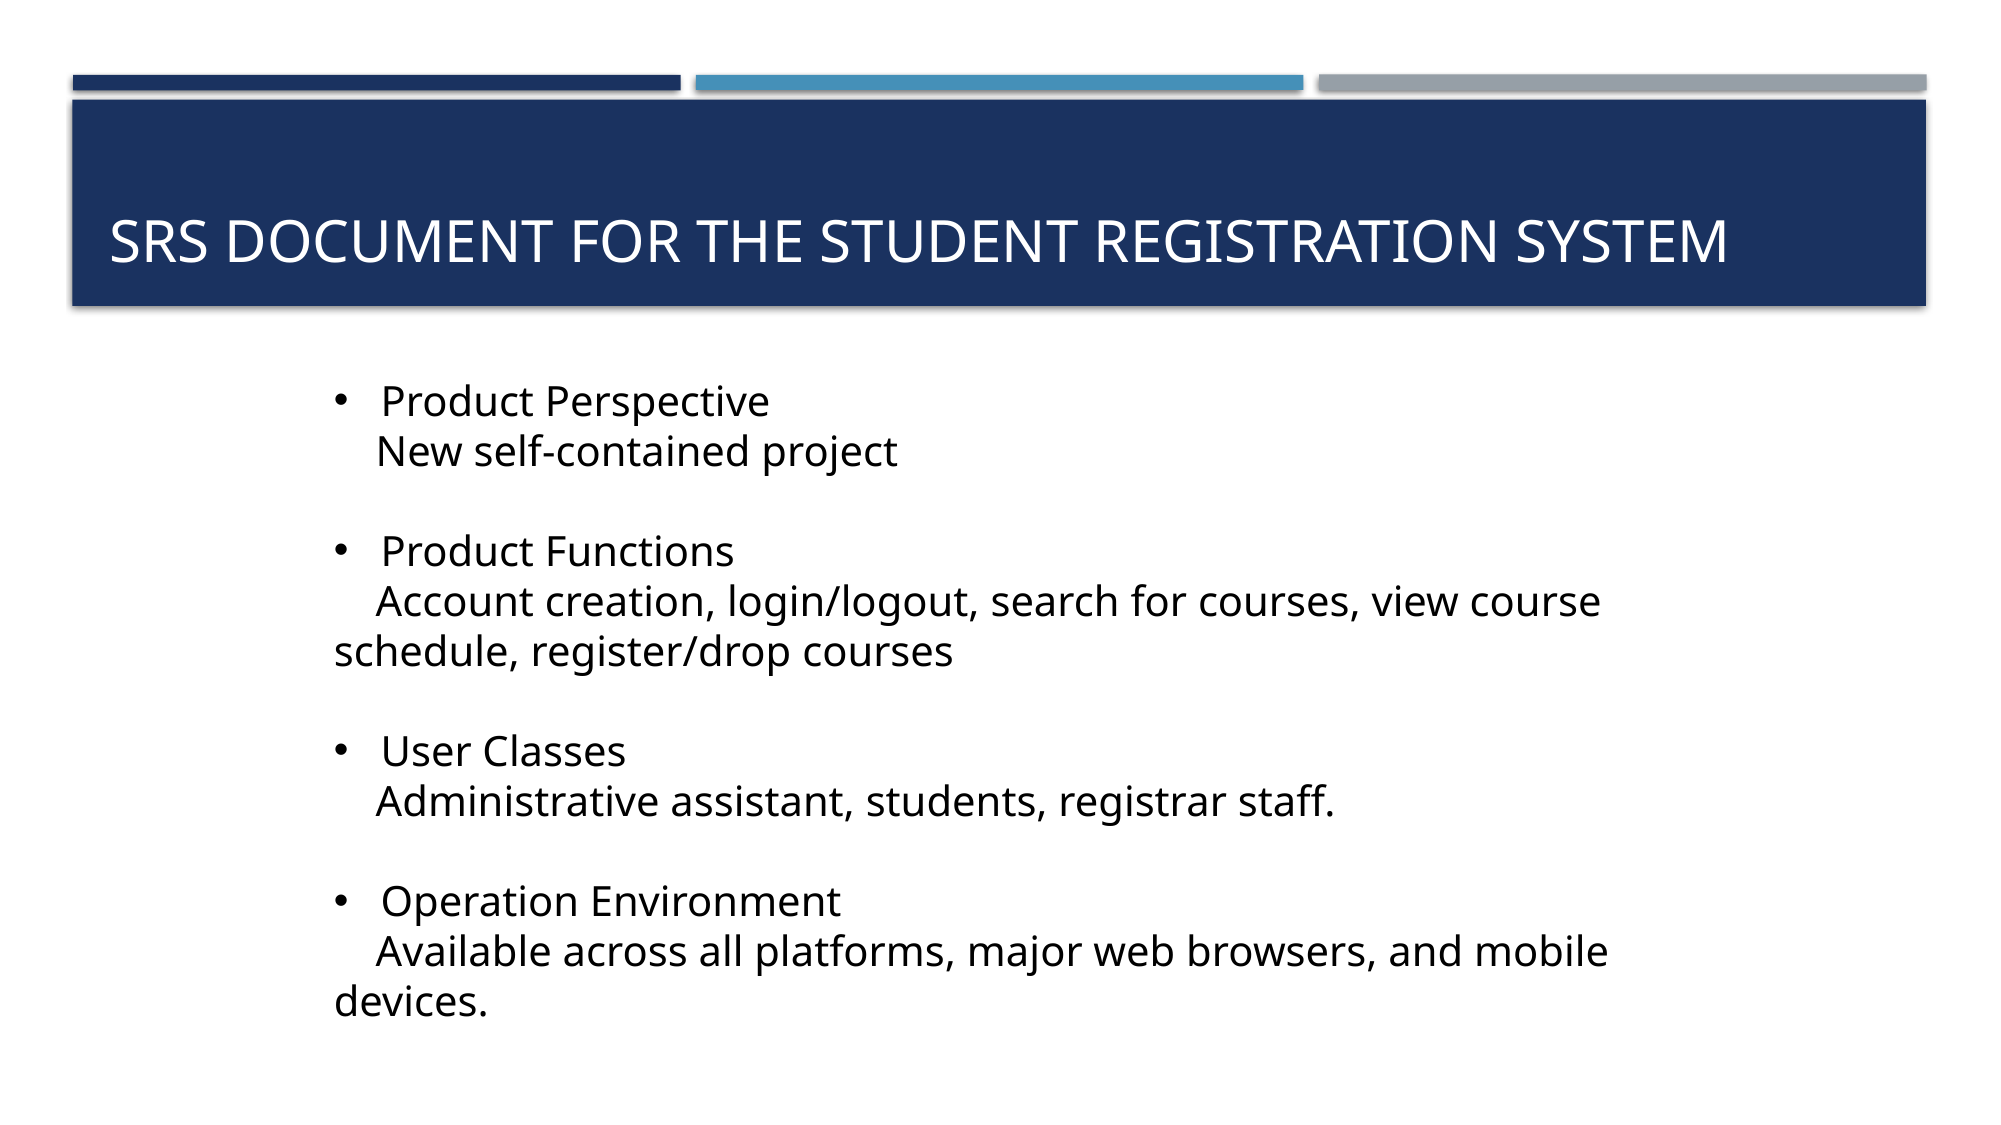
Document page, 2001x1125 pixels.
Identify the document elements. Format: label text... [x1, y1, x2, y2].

text_box Product Perspective New self-contained project Product Functions Account creation, login/logout, search for courses, view course schedule, register/drop courses User Classes Administrative assistant, students, registrar staff. Operation Environment Available across all platforms, major web browsers, and mobile devices. [318, 367, 1696, 1033]
title SRS Document for the student registration system [94, 119, 1904, 282]
